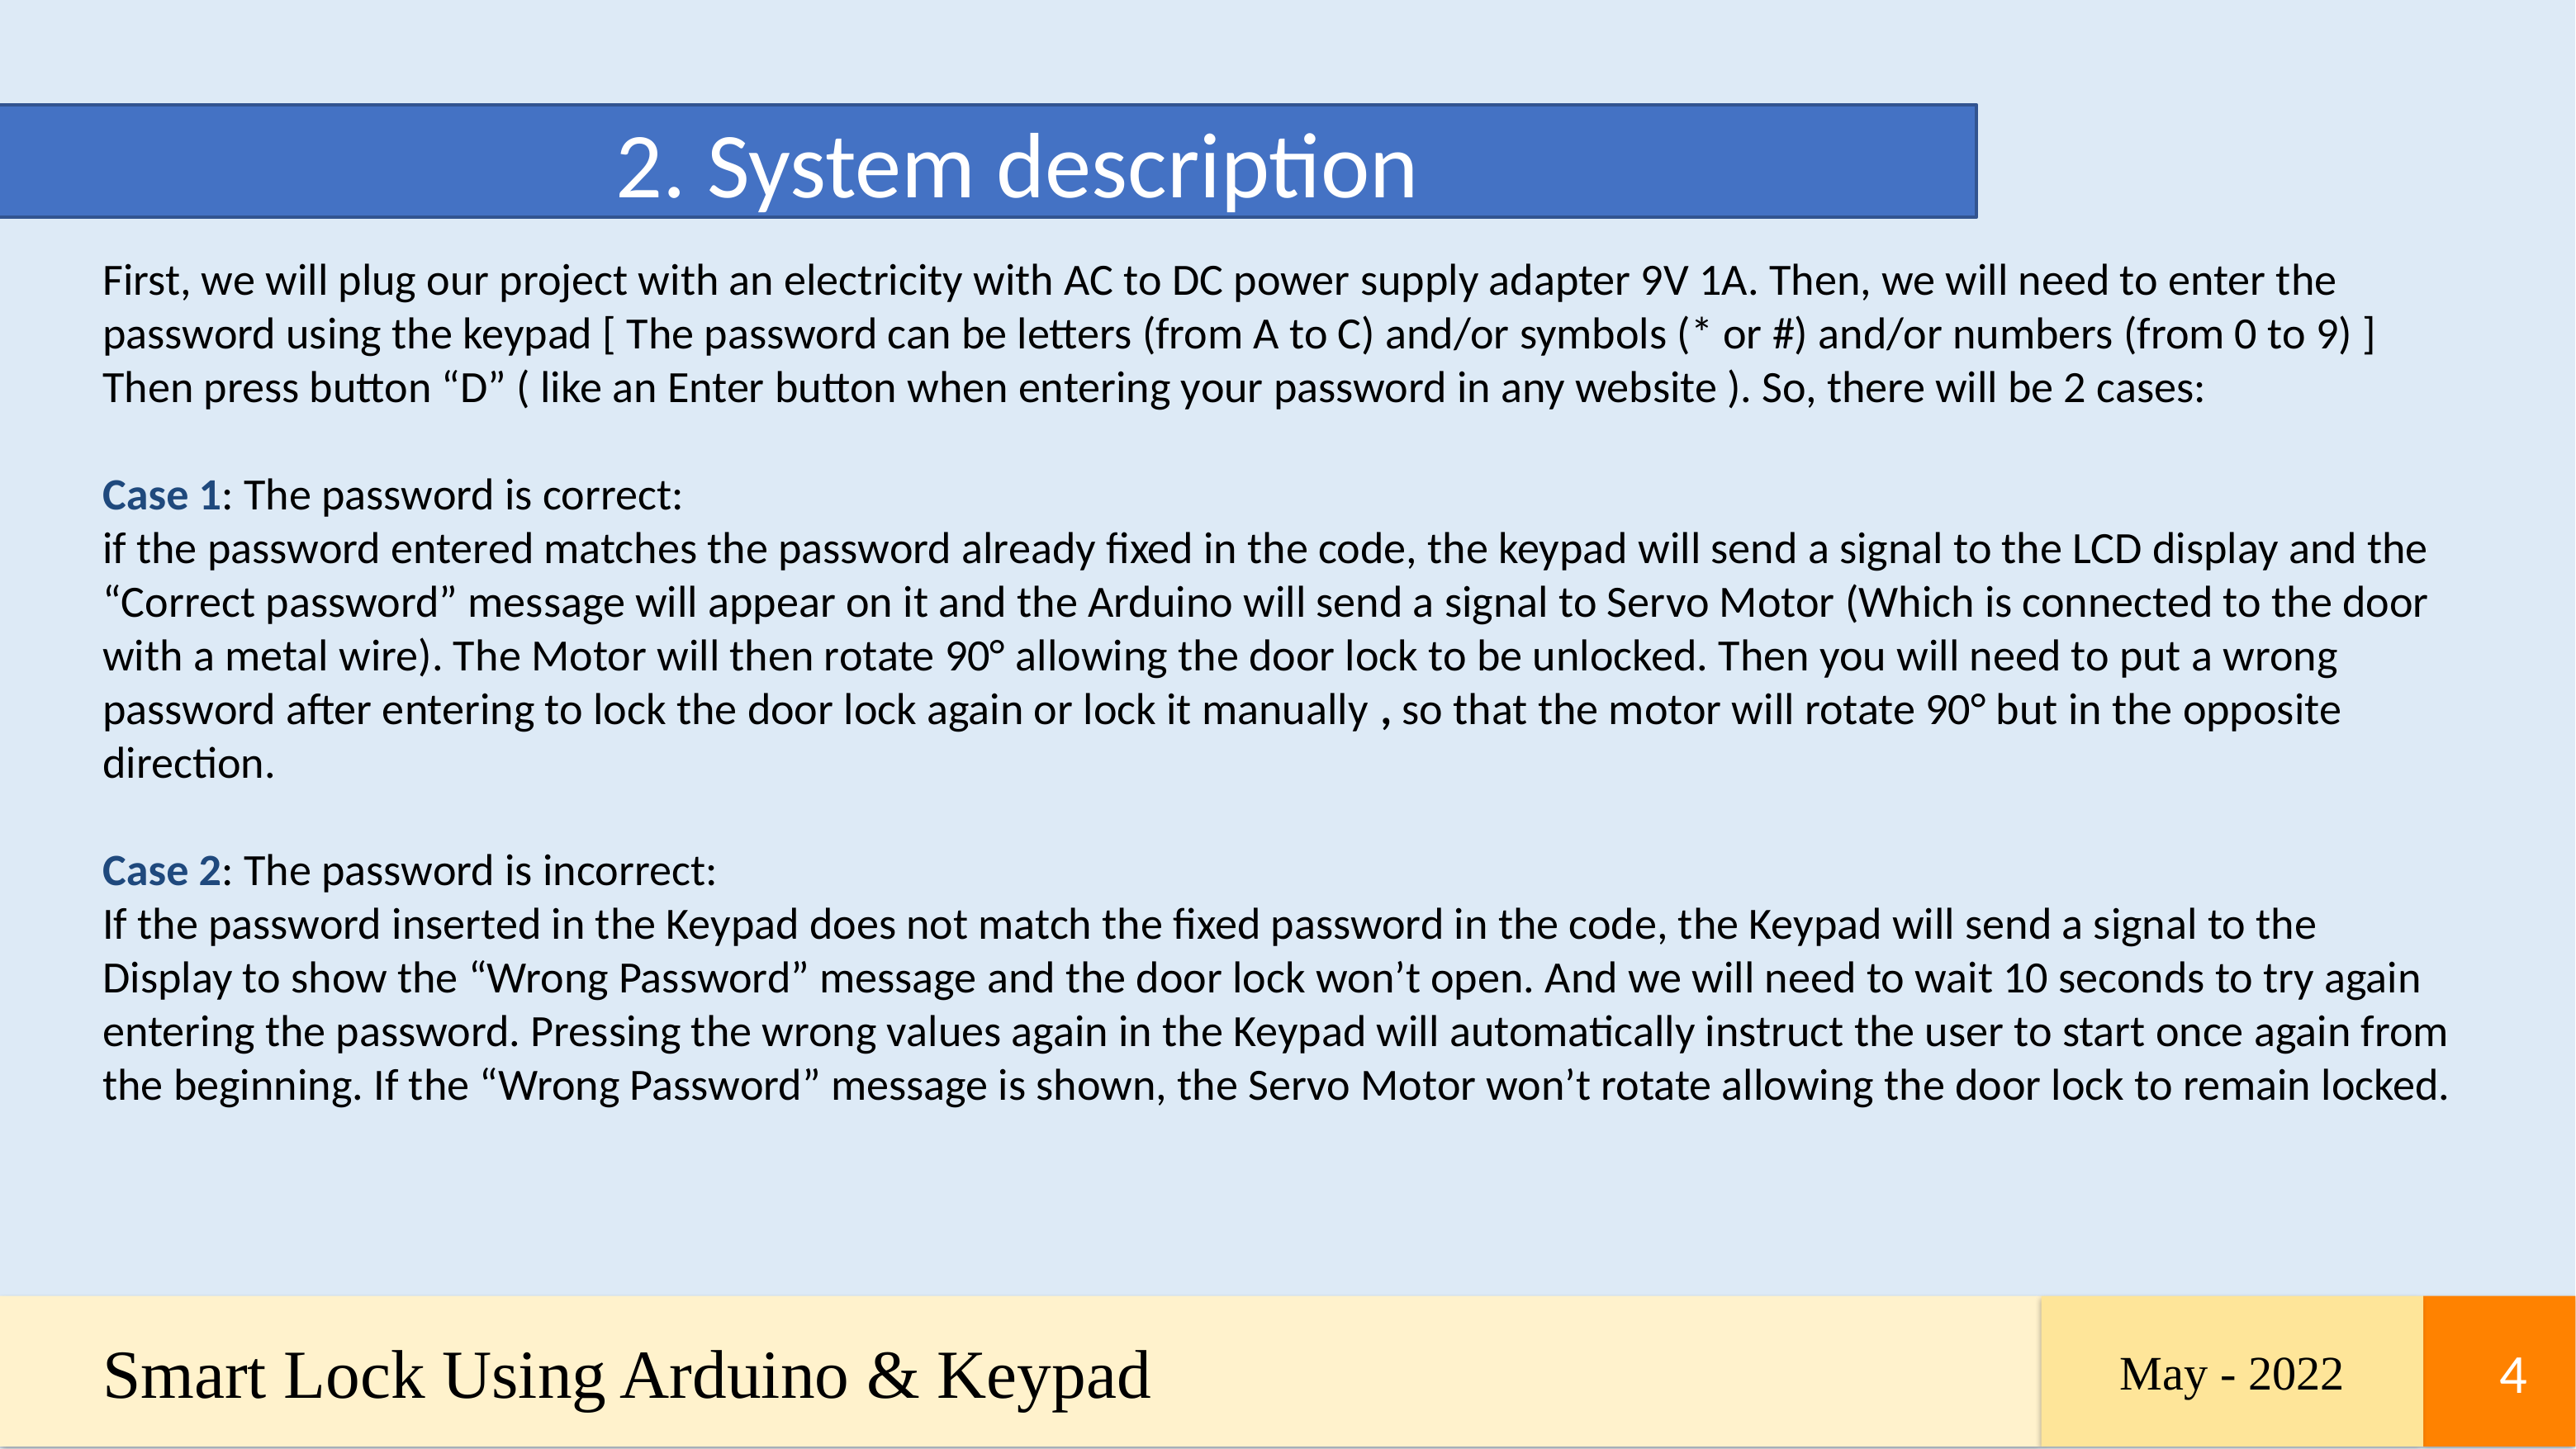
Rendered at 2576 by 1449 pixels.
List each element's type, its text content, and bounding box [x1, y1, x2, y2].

text_box 2. System description [0, 103, 1978, 219]
text_box First, we will plug our project with an electricity with AC to DC power supply adapter 9V 1A. Then, we will need to enter the password using the keypad [ The password can be letters (from A to C) and/or symbols (* or #) and/or numbers (from 0 to 9) ] Then press button “D” ( like an Enter button when entering your password in any website ). So, there will be 2 cases: Case 1: The password is correct: if the password entered matches the password already fixed in the code, the keypad will send a signal to the LCD display and the “Correct password” message will appear on it and the Arduino will send a signal to Servo Motor (Which is connected to the door with a metal wire). The Motor will then rotate 90° allowing the door lock to be unlocked. Then you will need to put a wrong password after entering to lock the door lock again or lock it manually , so that the motor will rotate 90° but in the opposite direction. Case 2: The password is incorrect: If the password inserted in the Keypad does not match the fixed password in the code, the Keypad will send a signal to the Display to show the “Wrong Password” message and the door lock won’t open. And we will need to wait 10 seconds to try again entering the password. Pressing the wrong values again in the Keypad will automatically instruct the user to start once again from the beginning. If the “Wrong Password” message is shown, the Servo Motor won’t rotate allowing the door lock to remain locked. [90, 244, 2469, 1115]
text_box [0, 1295, 2576, 1447]
